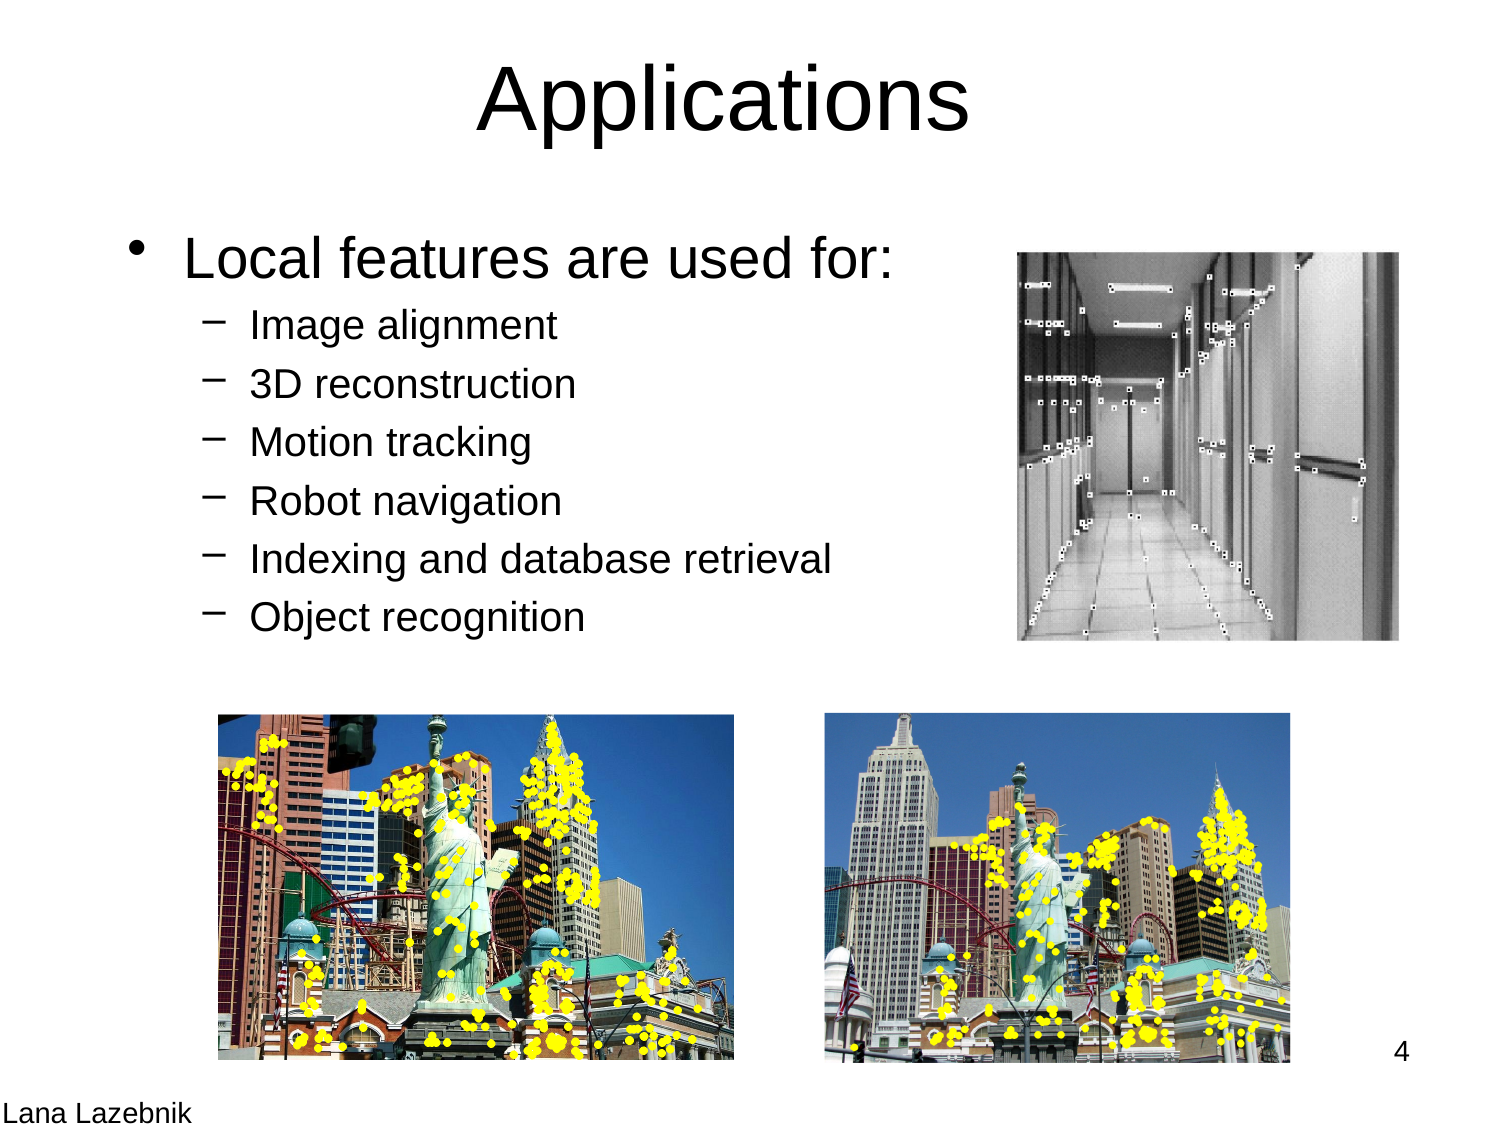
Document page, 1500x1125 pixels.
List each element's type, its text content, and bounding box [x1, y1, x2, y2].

text_box Lana Lazebnik [0, 1086, 350, 1125]
slide_number 4 [1074, 1024, 1426, 1103]
picture [176, 699, 776, 1088]
title Applications [74, 0, 1426, 188]
picture [787, 699, 1327, 1088]
list Local features are used for: Image alignment 3D reconstruction Motion tracking Robot navigation Indexing and database retrieval Object recognition [112, 212, 1426, 1076]
picture [1015, 249, 1401, 643]
